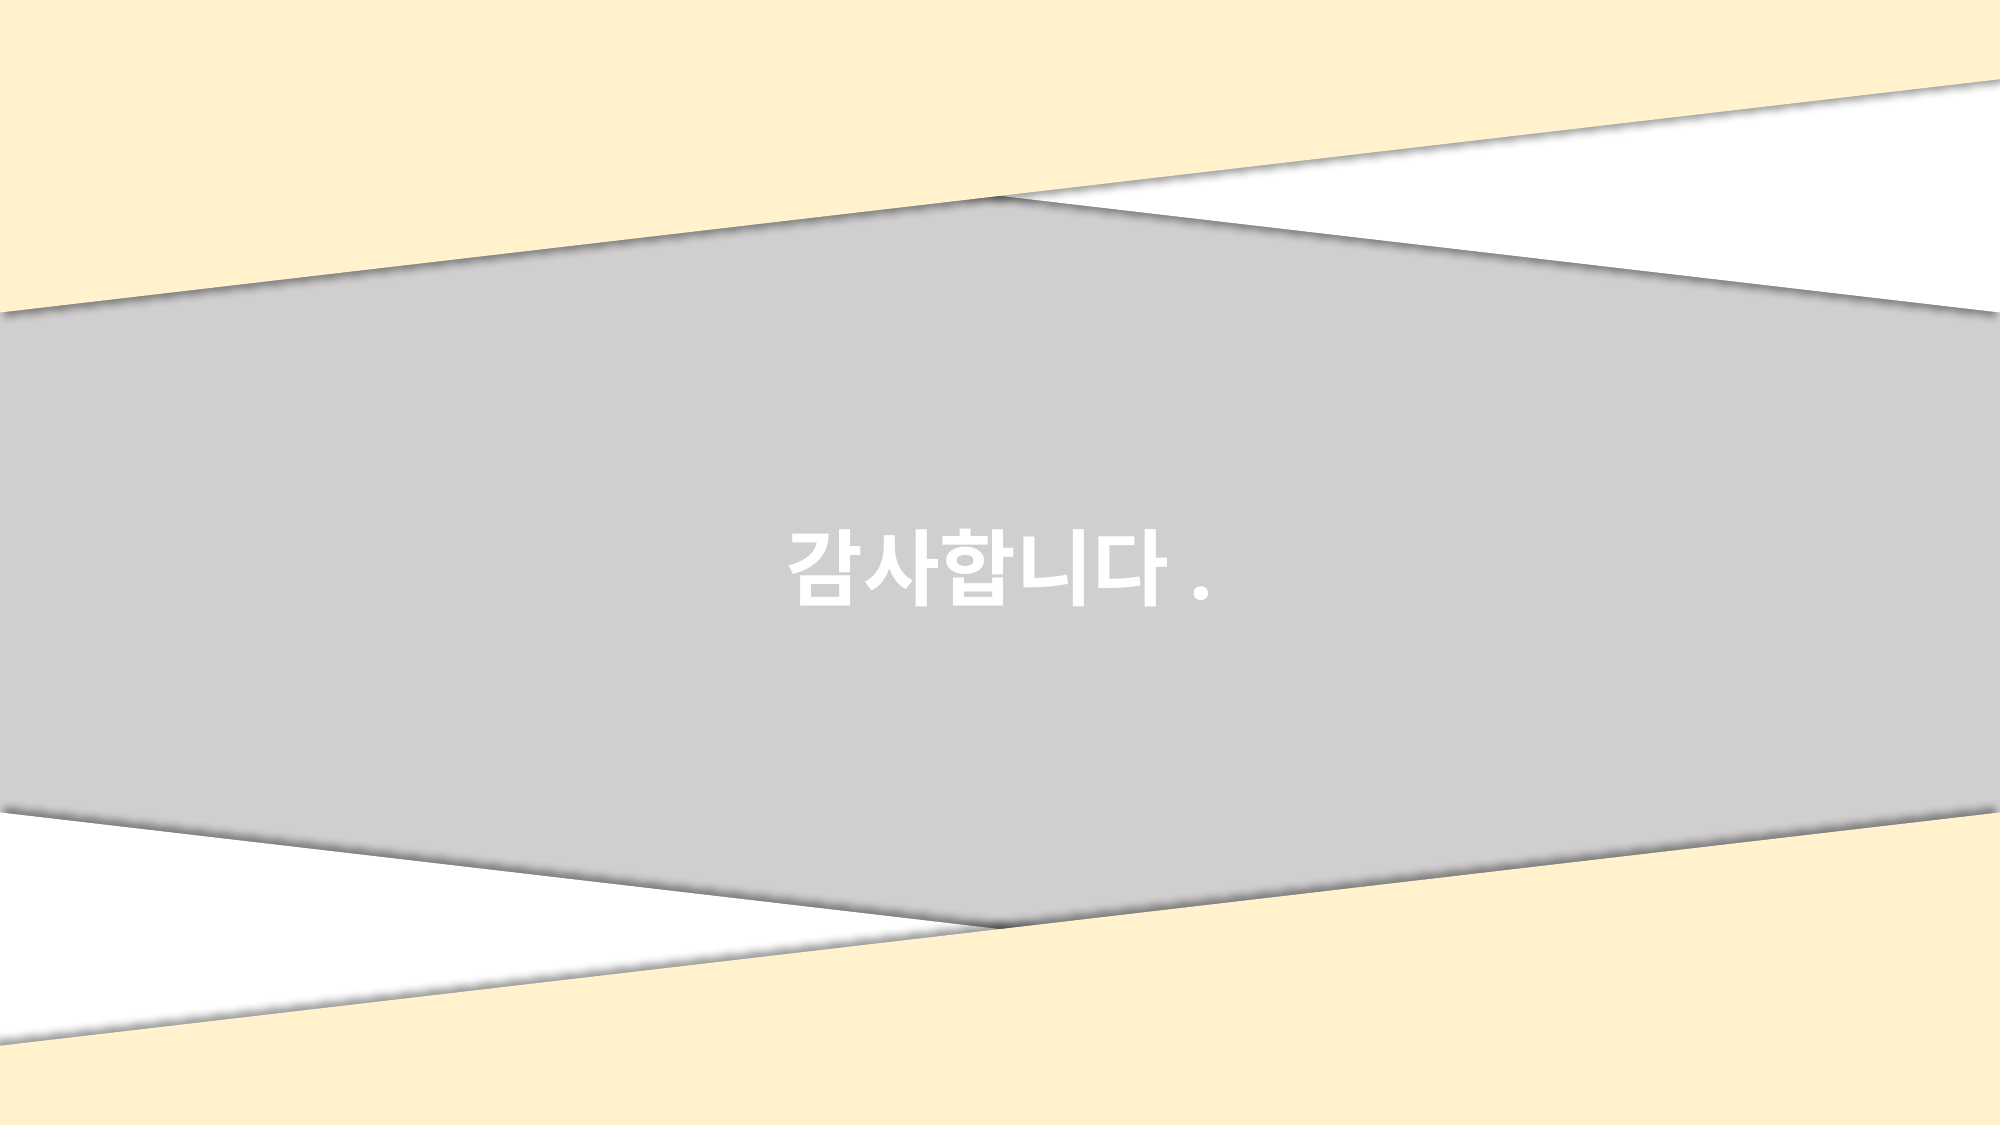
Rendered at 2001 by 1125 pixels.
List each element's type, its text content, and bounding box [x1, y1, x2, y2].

text_box [1052, 91, 2000, 314]
text_box 감사합니다. [772, 508, 1228, 624]
text_box [0, 811, 957, 1034]
text_box [0, 811, 2000, 1125]
text_box [0, 0, 2000, 314]
